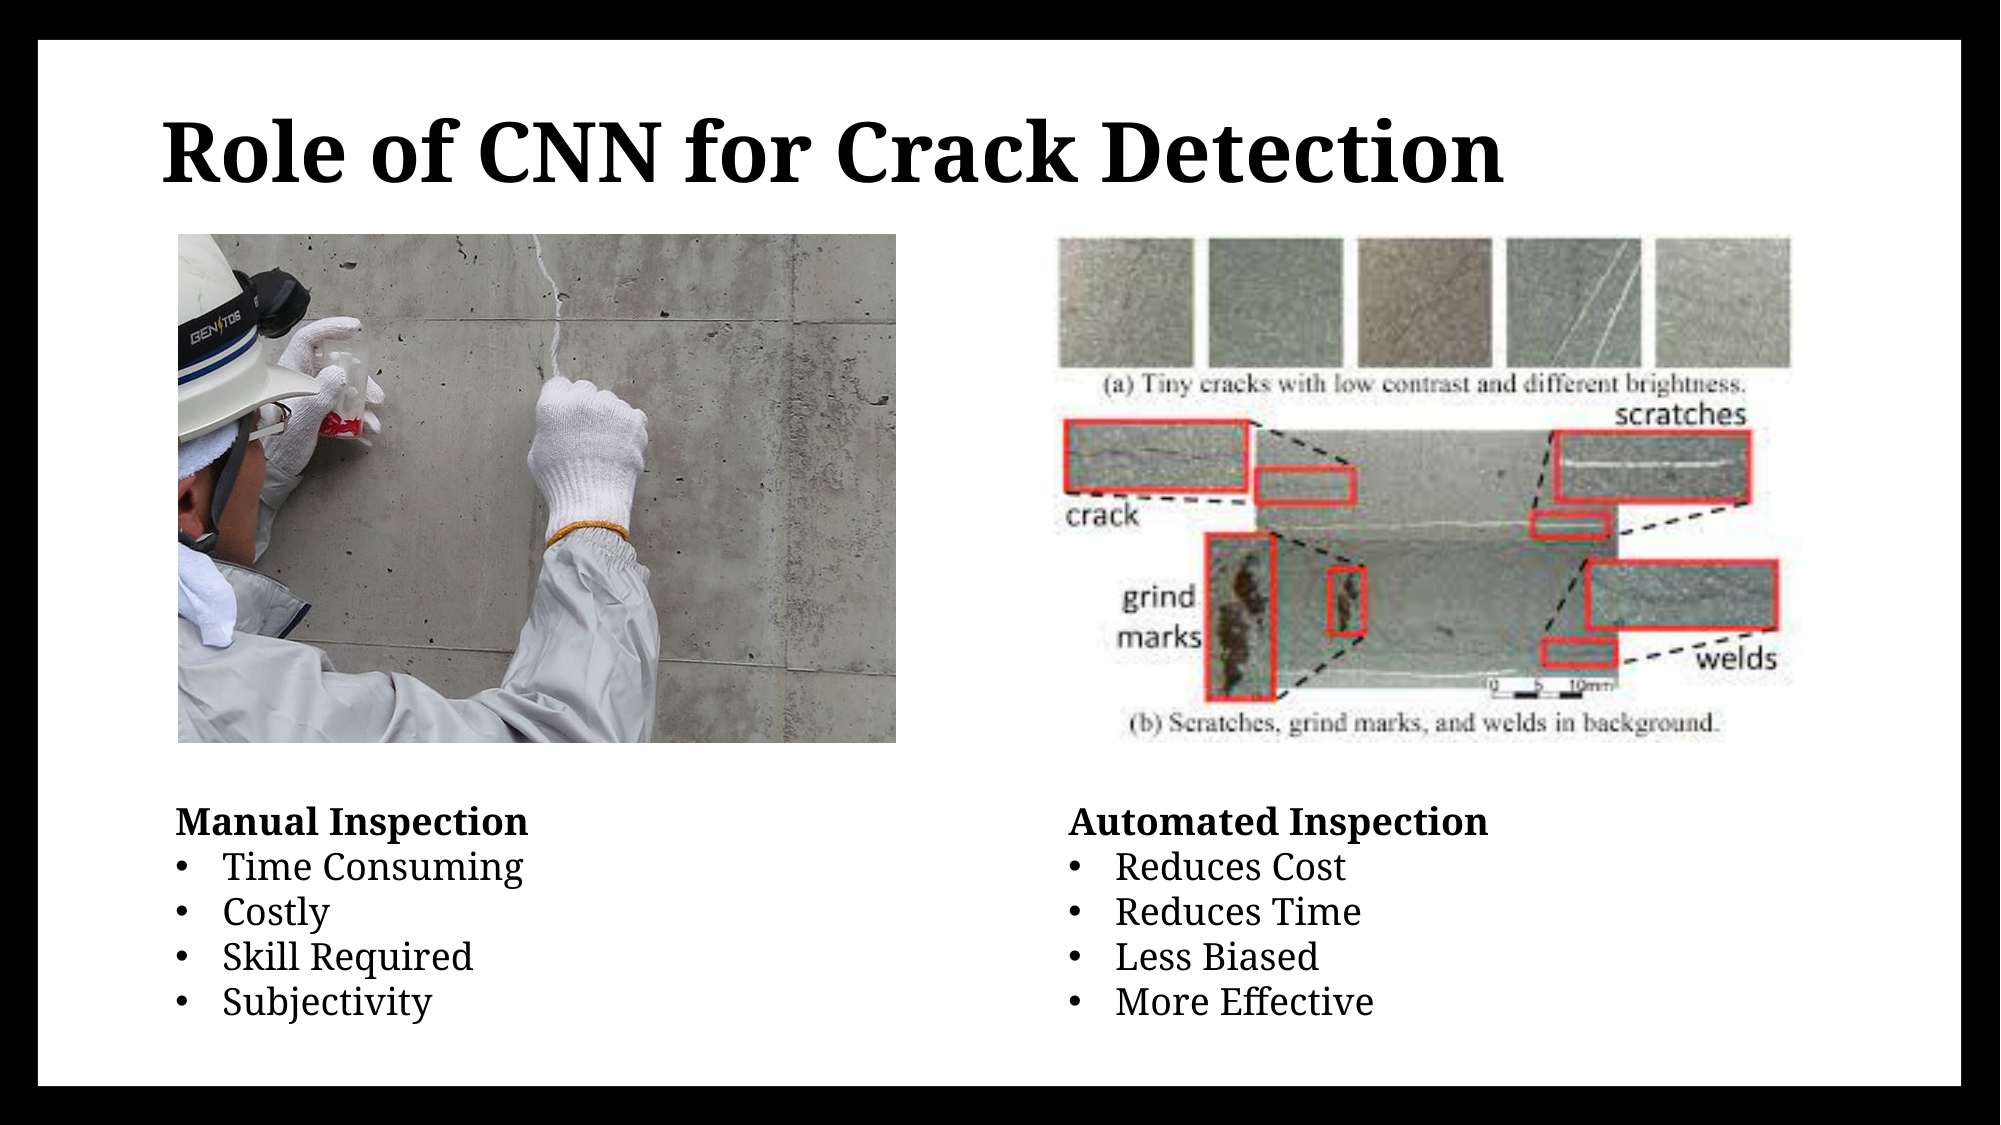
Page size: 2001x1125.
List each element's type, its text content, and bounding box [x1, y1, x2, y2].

text_box Manual Inspection Time Consuming Costly Skill Required Subjectivity [160, 790, 914, 1031]
picture [177, 233, 896, 743]
picture [1053, 233, 1802, 743]
text_box Role of CNN for Crack Detection [146, 91, 1853, 207]
text_box Automated Inspection Reduces Cost Reduces Time Less Biased More Effective [1053, 790, 1802, 1031]
